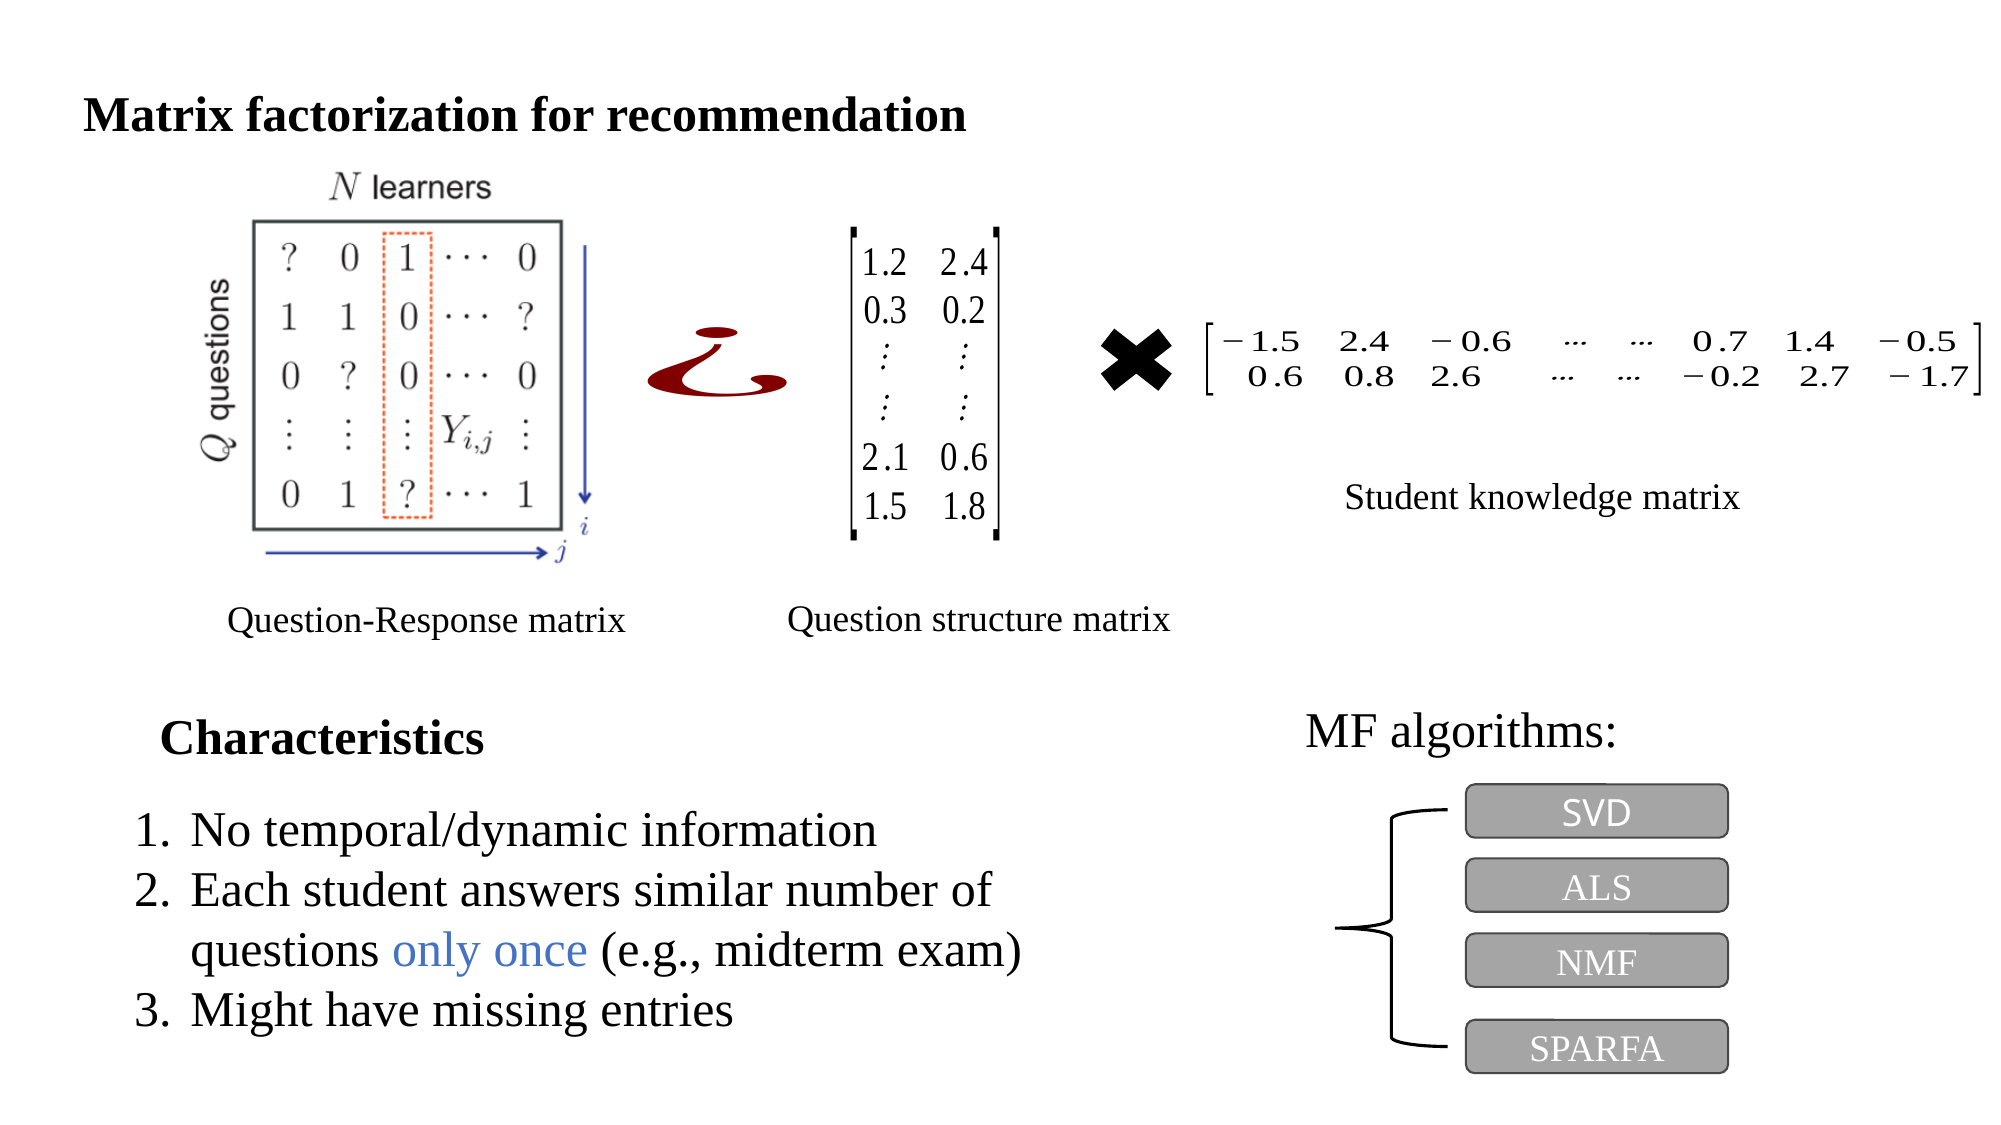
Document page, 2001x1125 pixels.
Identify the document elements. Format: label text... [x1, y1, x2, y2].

text_box Question structure matrix [772, 586, 1773, 646]
text_box Matrix factorization for recommendation [68, 74, 1100, 150]
text_box Student knowledge matrix [1329, 464, 1795, 525]
text_box SVD [1464, 783, 1730, 839]
text_box Characteristics [144, 696, 534, 772]
text_box SPARFA [1464, 1018, 1730, 1075]
picture [172, 150, 608, 573]
text_box ALS [1464, 857, 1730, 913]
text_box NMF [1464, 932, 1730, 988]
text_box MF algorithms: [1290, 690, 1642, 765]
text_box [1334, 809, 1448, 1048]
text_box [1100, 328, 1172, 391]
text_box No temporal/dynamic information Each student answers similar number of questions only once (e.g., midterm exam) Might have missing entries [119, 789, 1204, 1045]
text_box Question-Response matrix [212, 587, 699, 648]
